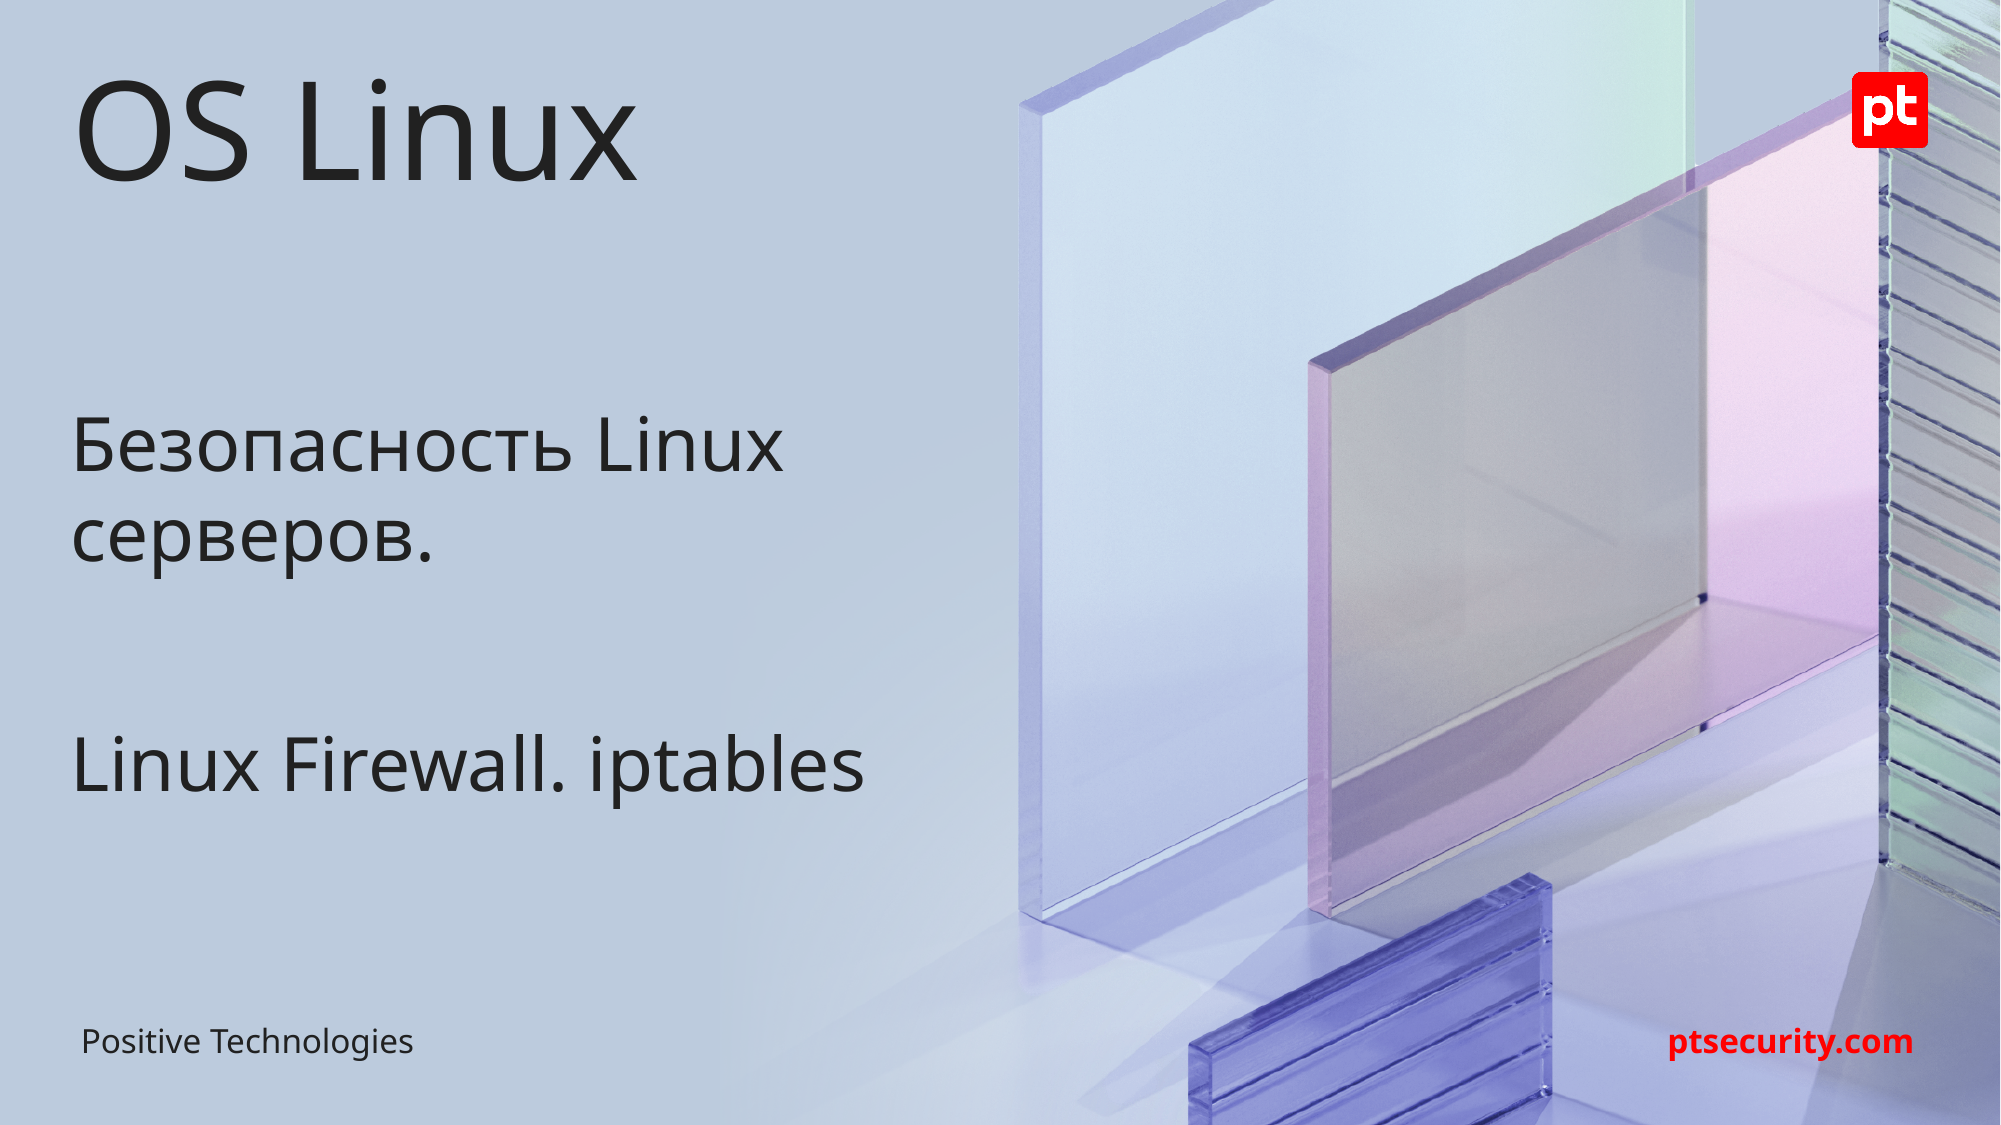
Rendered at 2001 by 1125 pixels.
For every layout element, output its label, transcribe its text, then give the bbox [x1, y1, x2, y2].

picture [719, 0, 2001, 1125]
list Безопасность Linux серверов. Linux Firewall. iptables [55, 389, 1083, 979]
title OS Linux [56, 62, 1029, 377]
